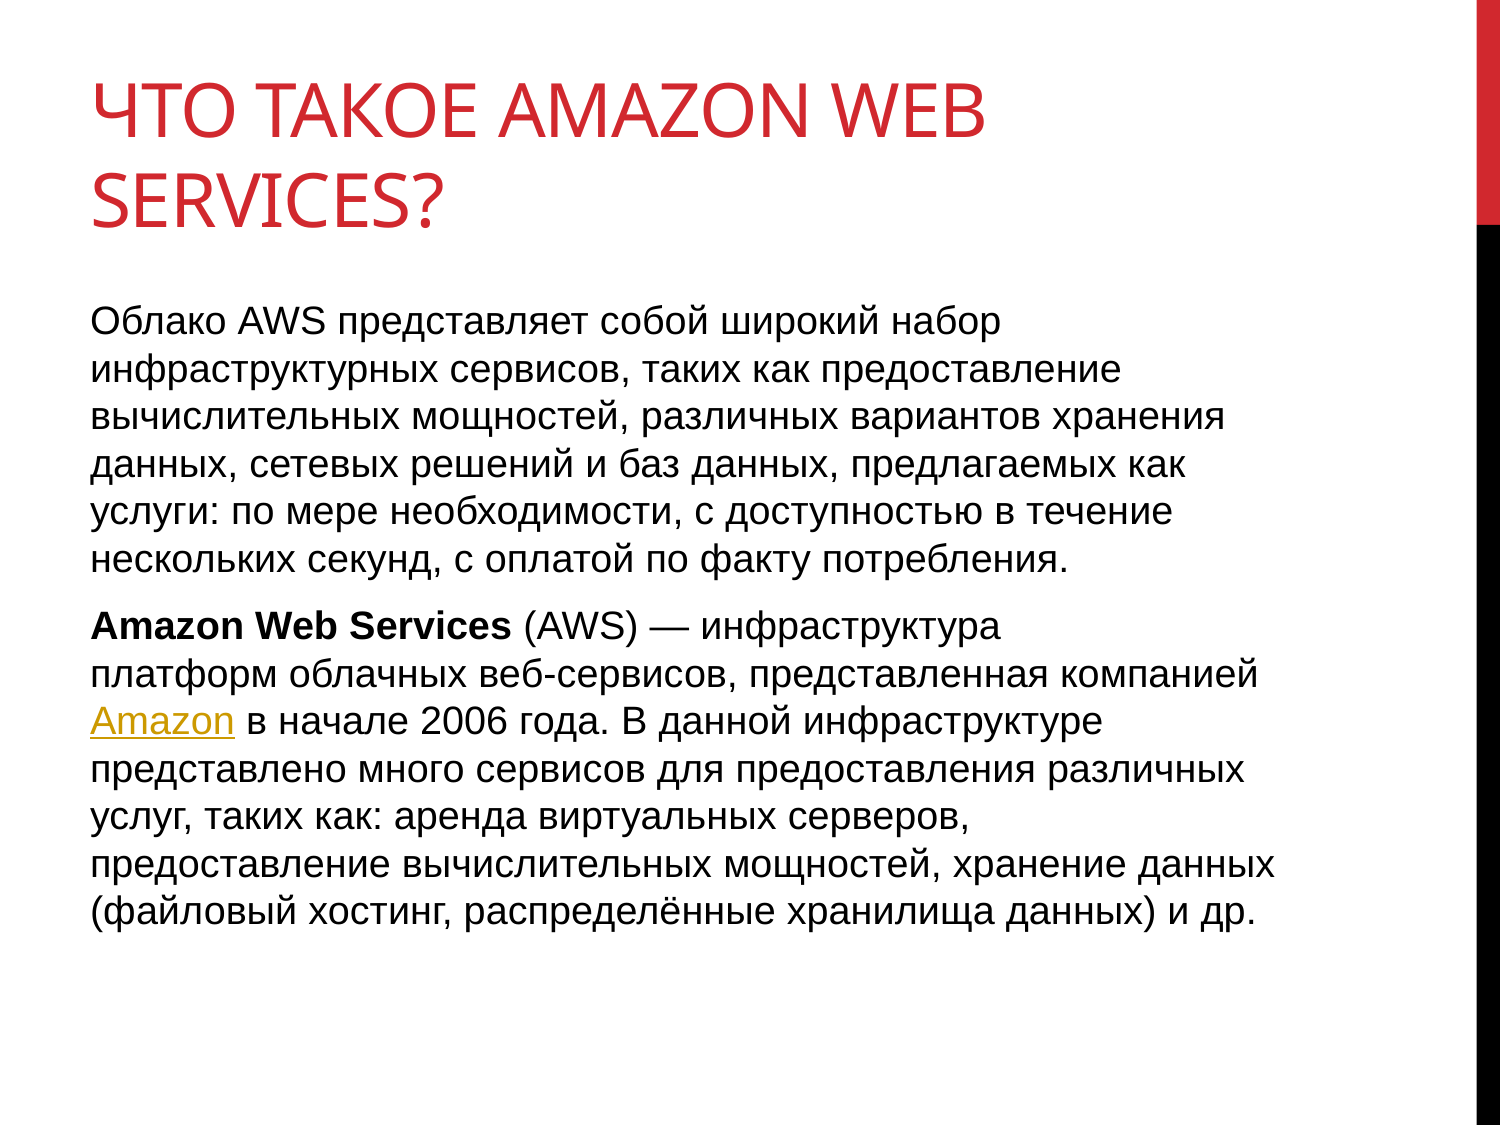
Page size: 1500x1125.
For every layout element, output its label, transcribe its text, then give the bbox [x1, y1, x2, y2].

list Облако AWS представляет собой широкий набор инфраструктурных сервисов, таких как предоставление вычислительных мощностей, различных вариантов хранения данных, сетевых решений и баз данных, предлагаемых как услуги: по мере необходимости, с доступностью в течение нескольких секунд, с оплатой по факту потребления. Amazon Web Services (AWS) — инфраструктура платформ облачных веб-сервисов, представленная компанией Amazon в начале 2006 года. В данной инфраструктуре представлено много сервисов для предоставления различных услуг, таких как: аренда виртуальных серверов, предоставление вычислительных мощностей, хранение данных (файловый хостинг, распределённые хранилища данных) и др. [75, 287, 1325, 1005]
title Что такое Amazon Web Services? [75, 25, 1025, 250]
